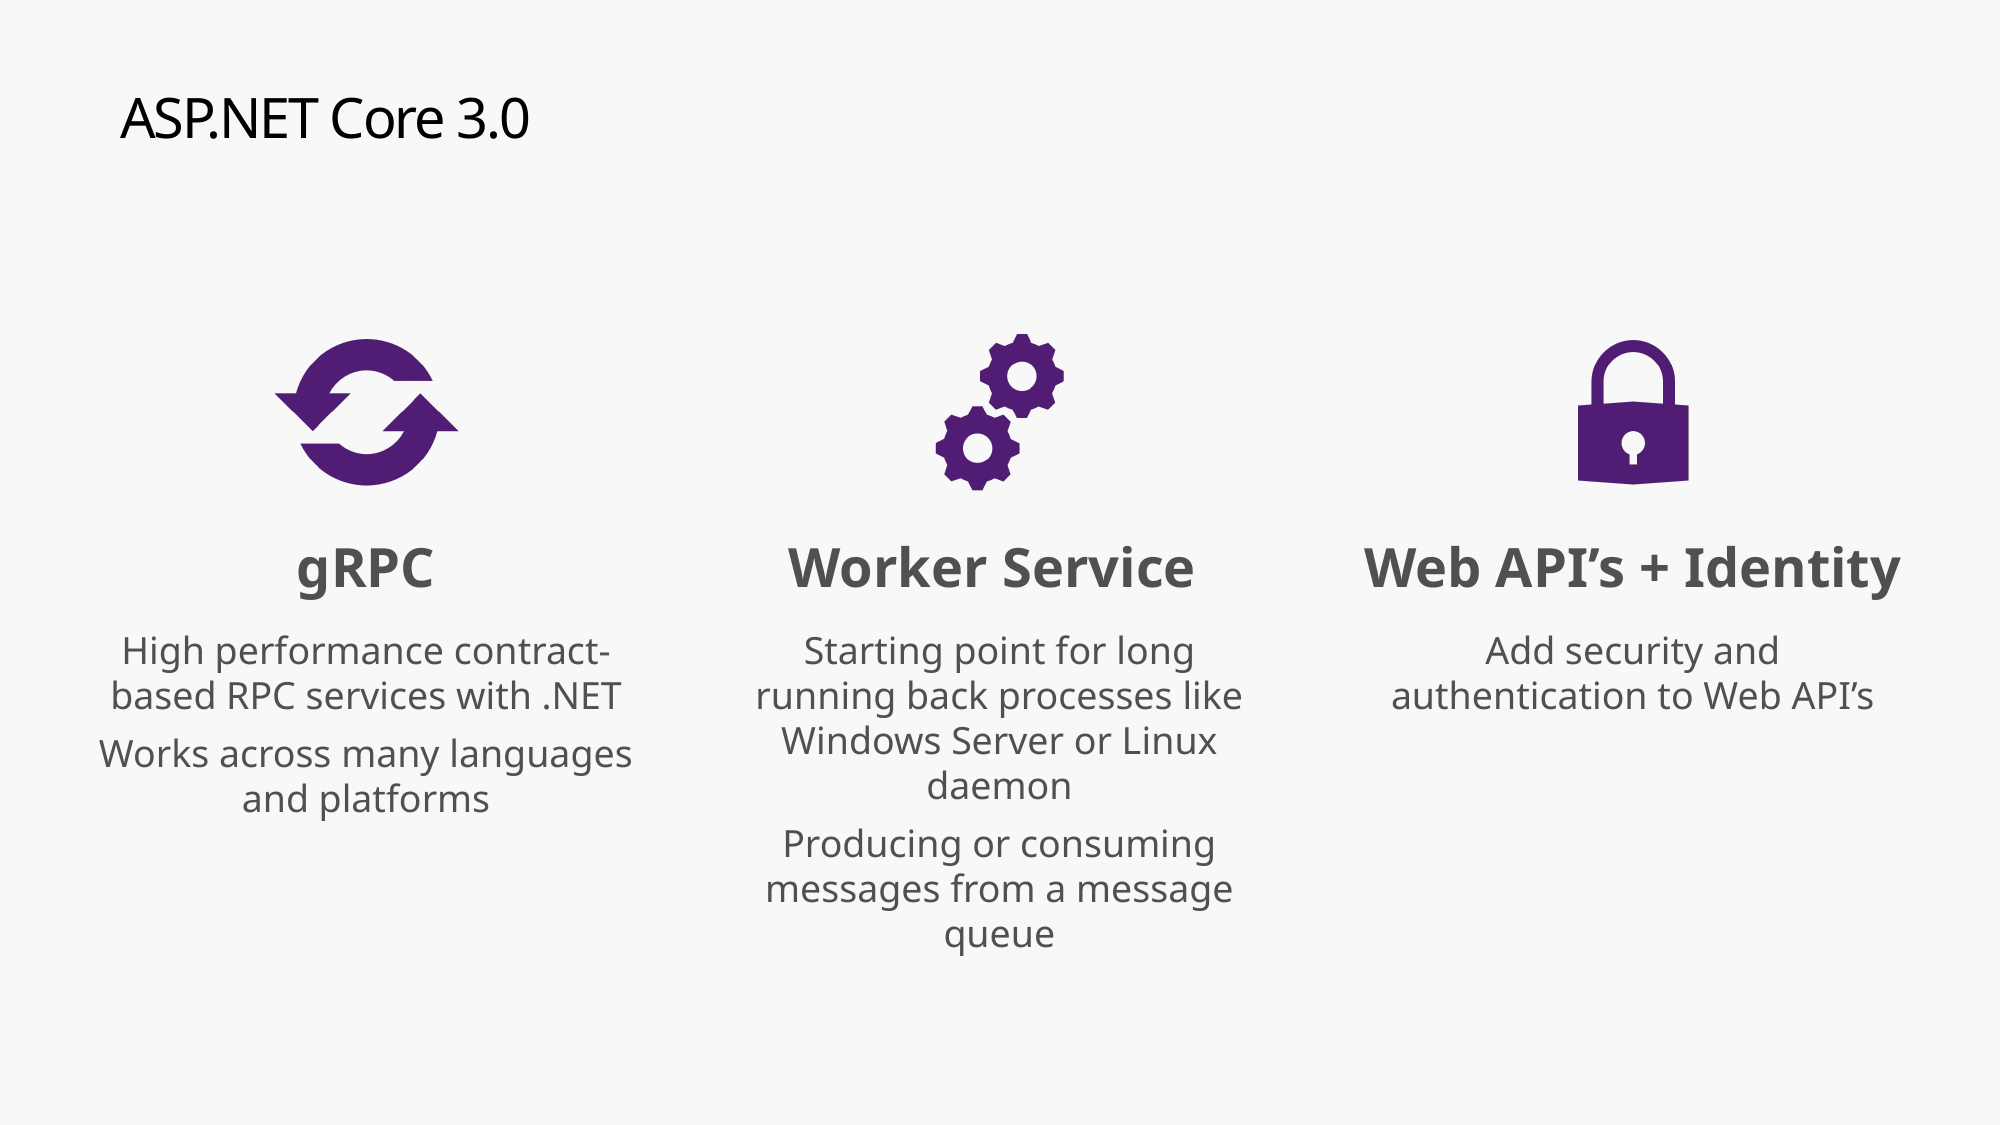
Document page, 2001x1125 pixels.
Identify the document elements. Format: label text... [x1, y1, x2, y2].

title ASP.NET Core 3.0 [96, 75, 1904, 166]
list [95, 235, 1904, 1029]
